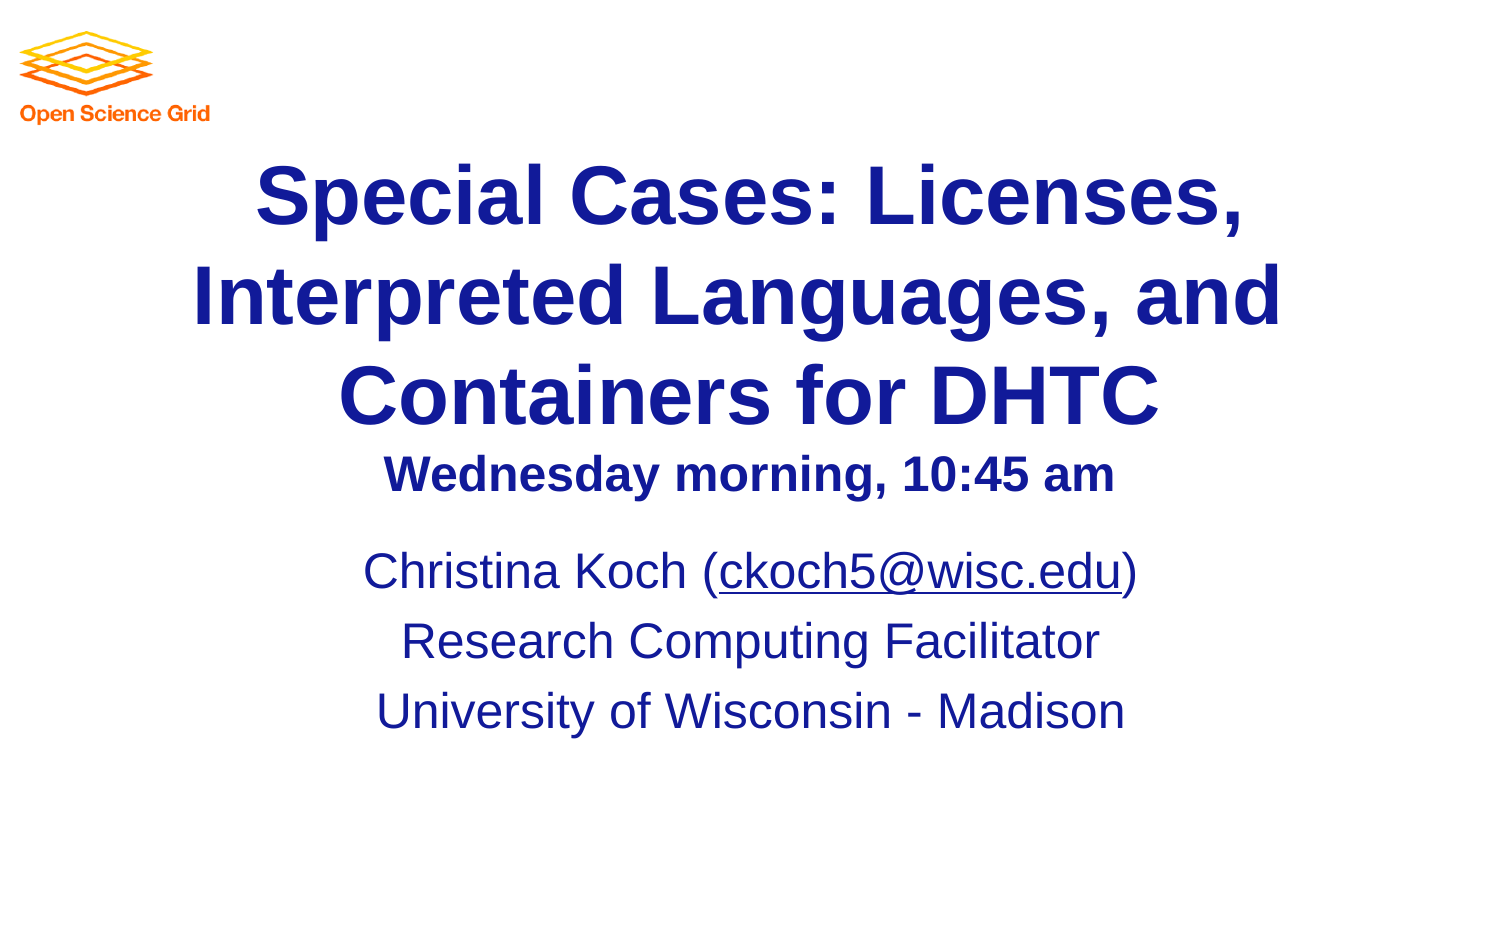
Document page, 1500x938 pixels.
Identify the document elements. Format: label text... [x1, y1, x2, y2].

title Special Cases: Licenses, Interpreted Languages, and Containers for DHTC Wednesday morning, 10:45 am [112, 173, 1388, 469]
picture [0, 12, 229, 139]
subtitle Christina Koch (ckoch5@wisc.edu) Research Computing Facilitator University of Wisconsin - Madison [84, 531, 1418, 771]
